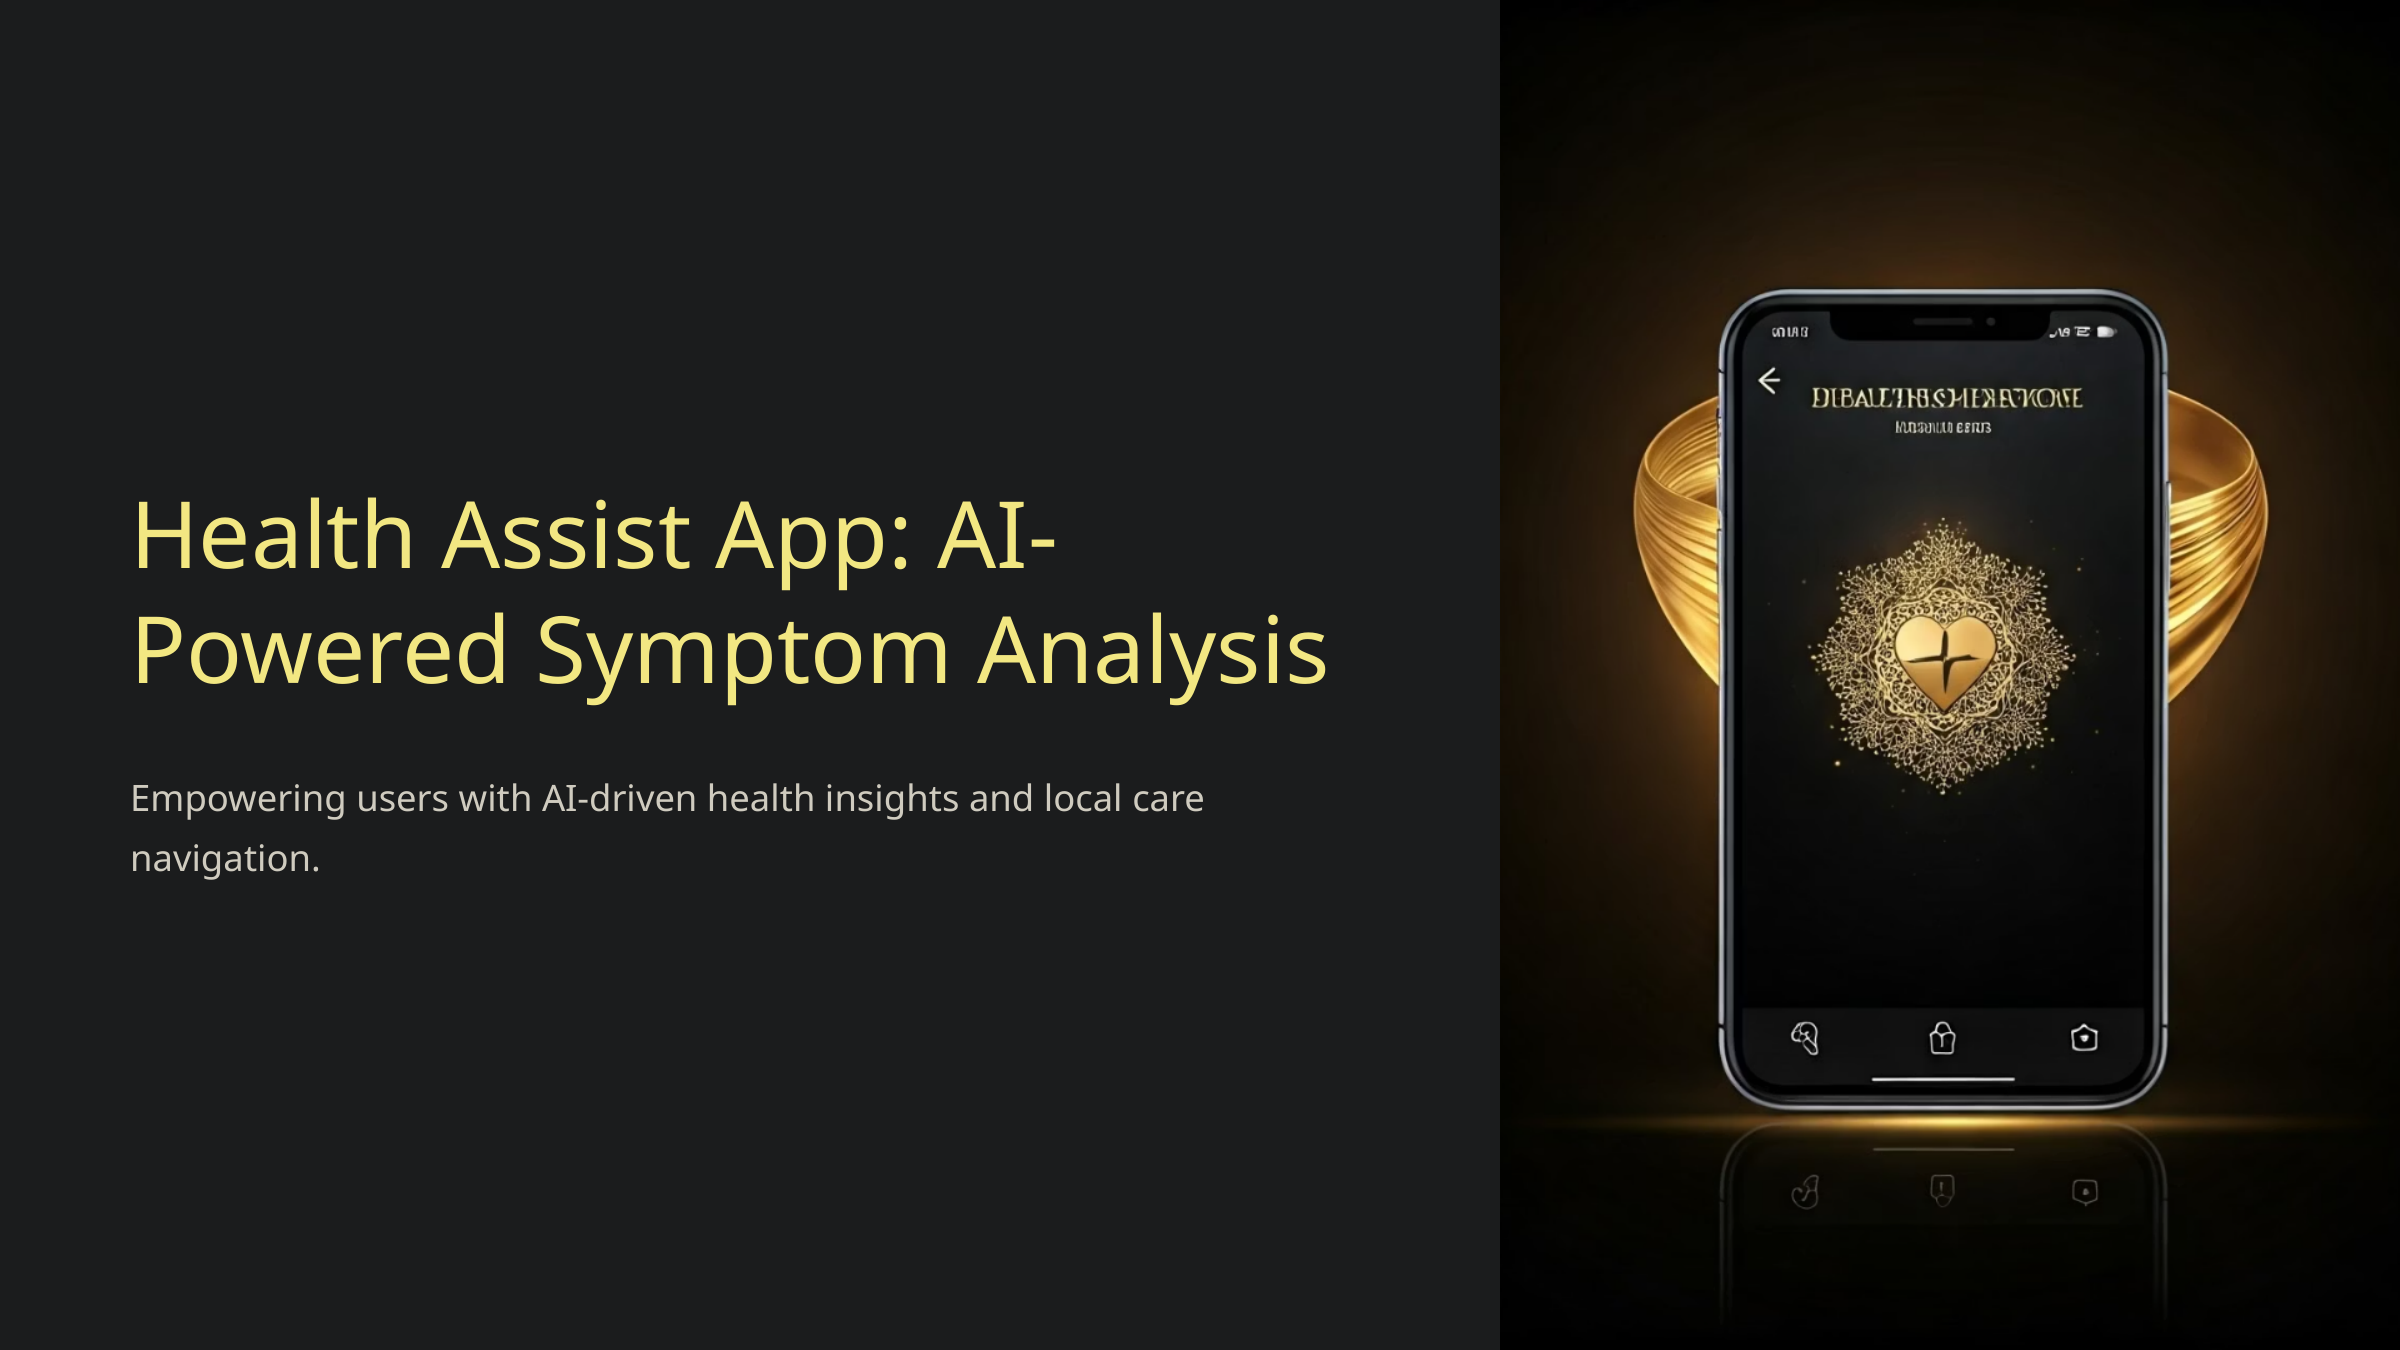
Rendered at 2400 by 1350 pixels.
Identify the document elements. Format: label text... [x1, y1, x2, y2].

text_box Health Assist App: AI-Powered Symptom Analysis [130, 471, 1370, 704]
text_box Empowering users with AI-driven health insights and local care navigation. [130, 759, 1370, 879]
picture [1499, 0, 2400, 1350]
